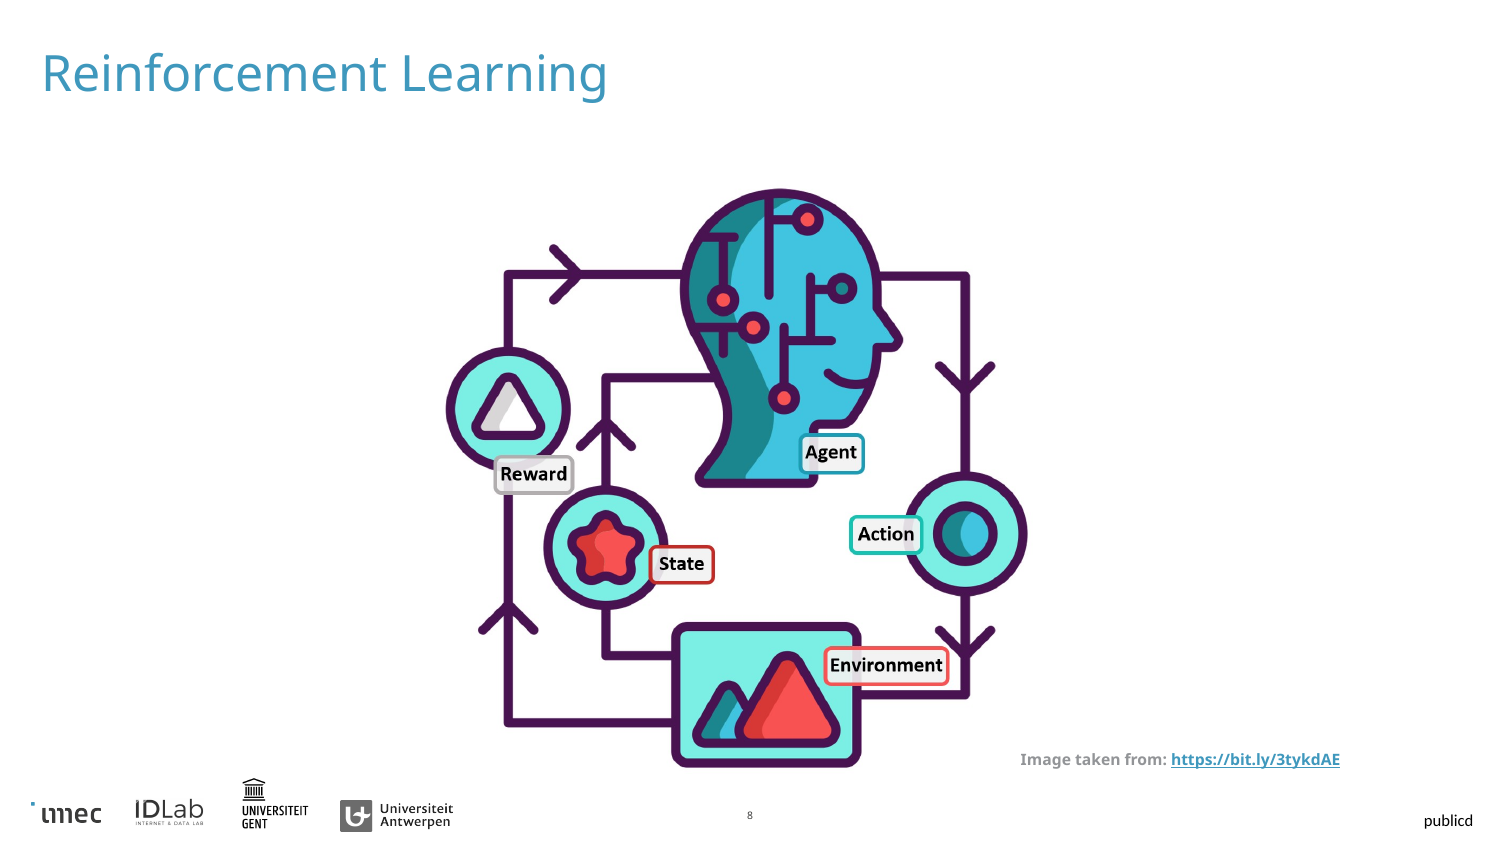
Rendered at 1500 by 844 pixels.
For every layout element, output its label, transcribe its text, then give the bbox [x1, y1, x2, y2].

picture [135, 798, 204, 826]
picture [76, 179, 1383, 834]
title Reinforcement Learning [26, 33, 1463, 110]
picture [31, 802, 101, 823]
slide_number 8 [679, 802, 821, 831]
picture [340, 800, 453, 832]
